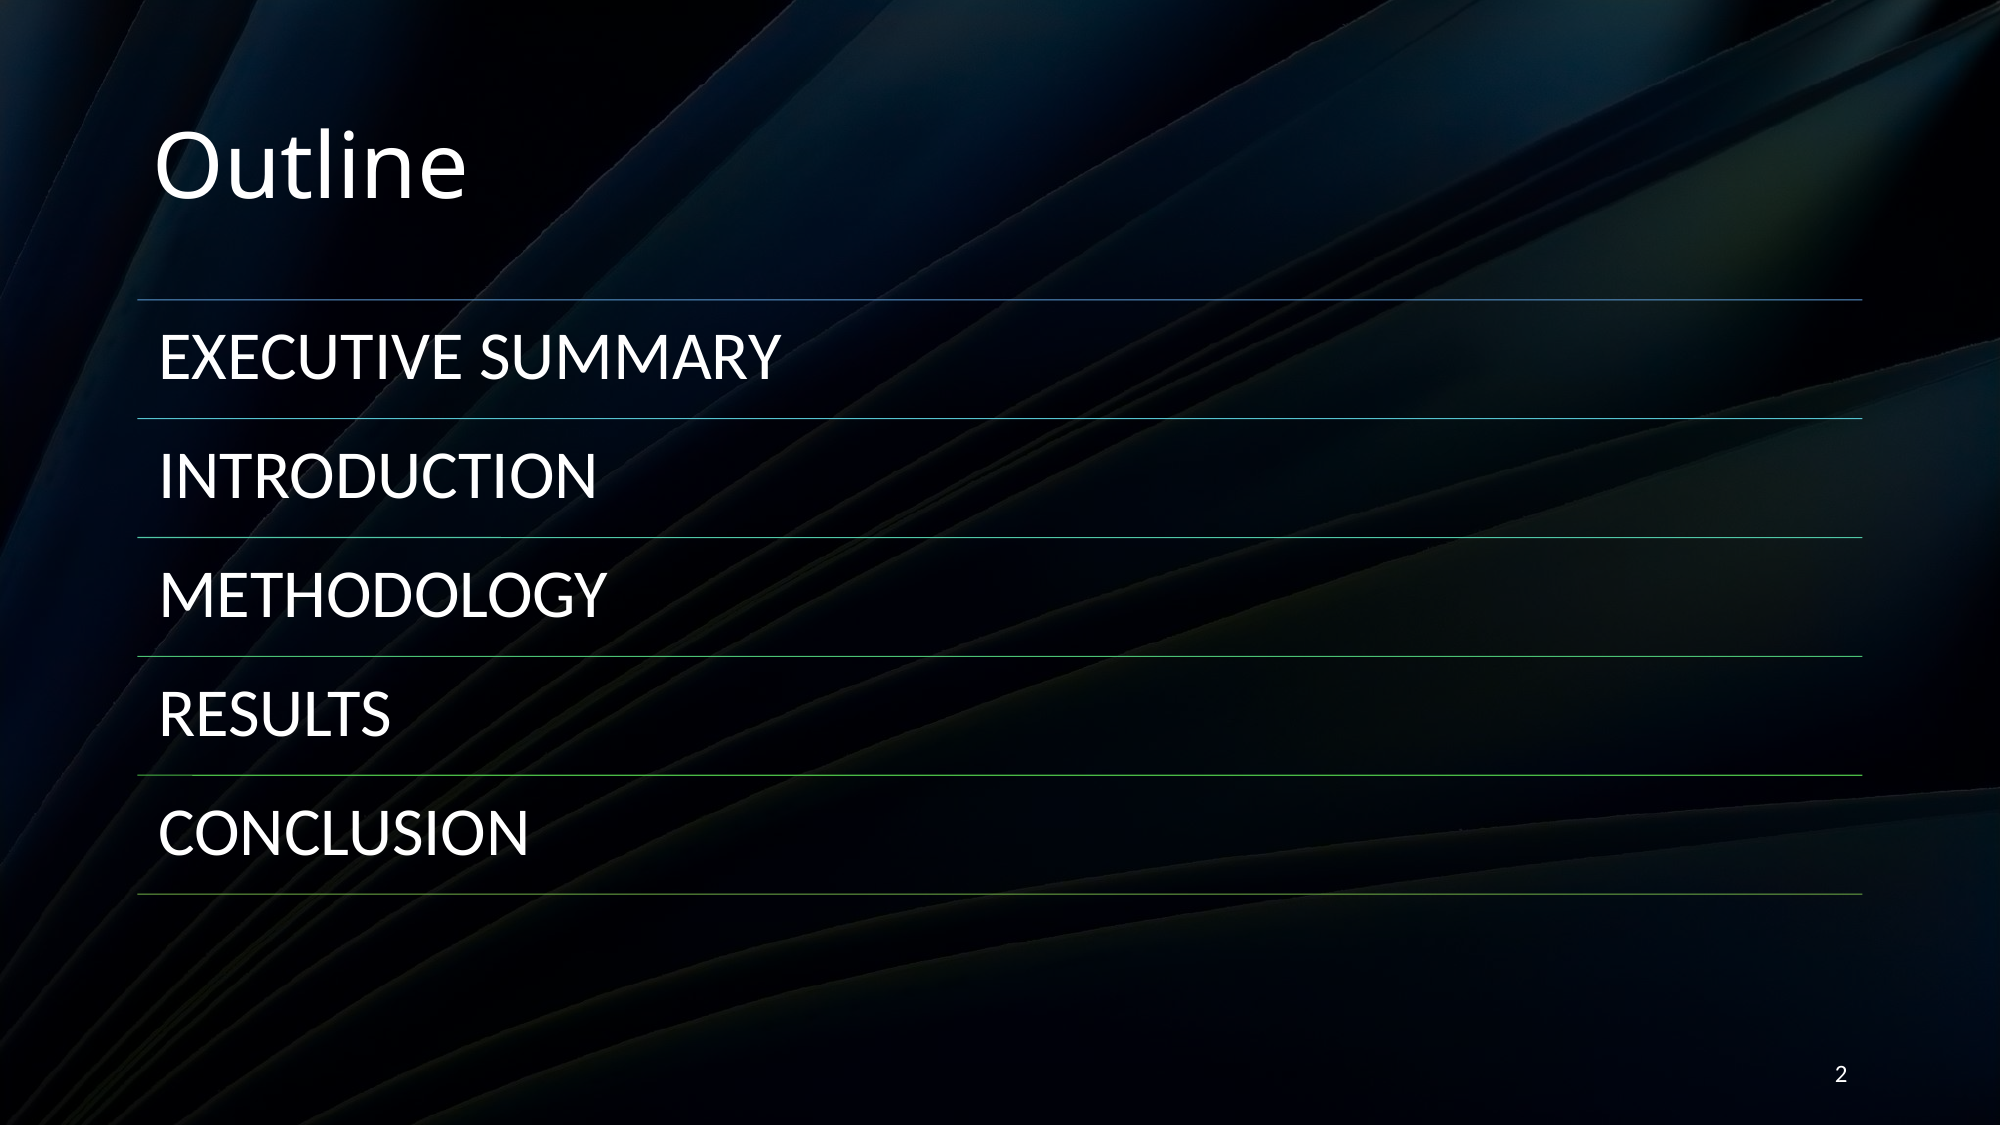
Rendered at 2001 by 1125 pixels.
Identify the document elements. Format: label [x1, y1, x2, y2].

text_box [137, 299, 1863, 1014]
picture [0, 0, 2000, 1125]
